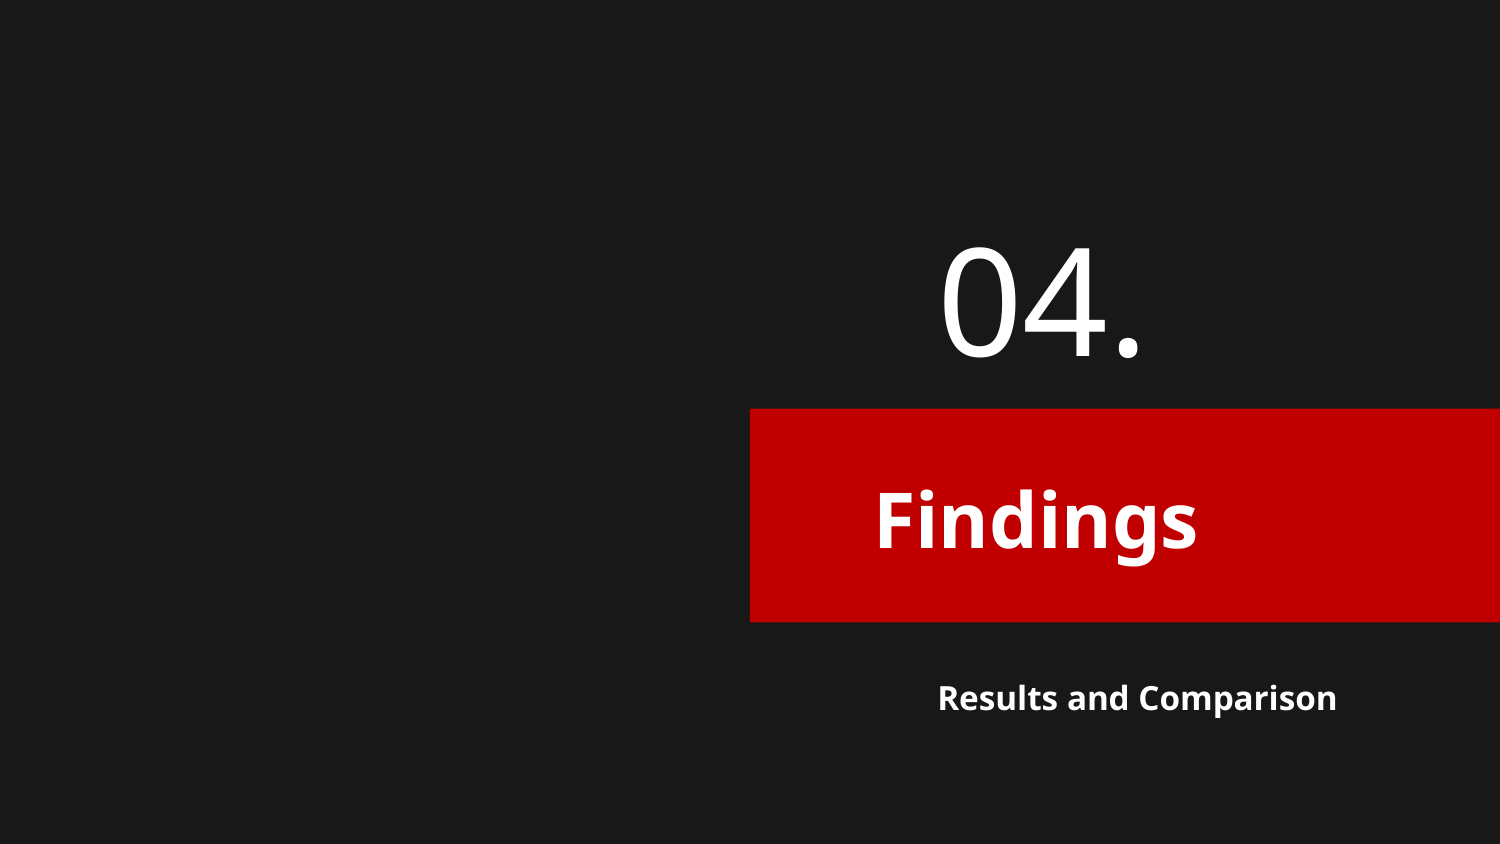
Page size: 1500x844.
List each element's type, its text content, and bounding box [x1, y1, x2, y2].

title Findings [858, 425, 1442, 609]
text_box [749, 408, 1500, 623]
subtitle Results and Comparison [922, 647, 1359, 748]
title 04. [922, 198, 1206, 394]
